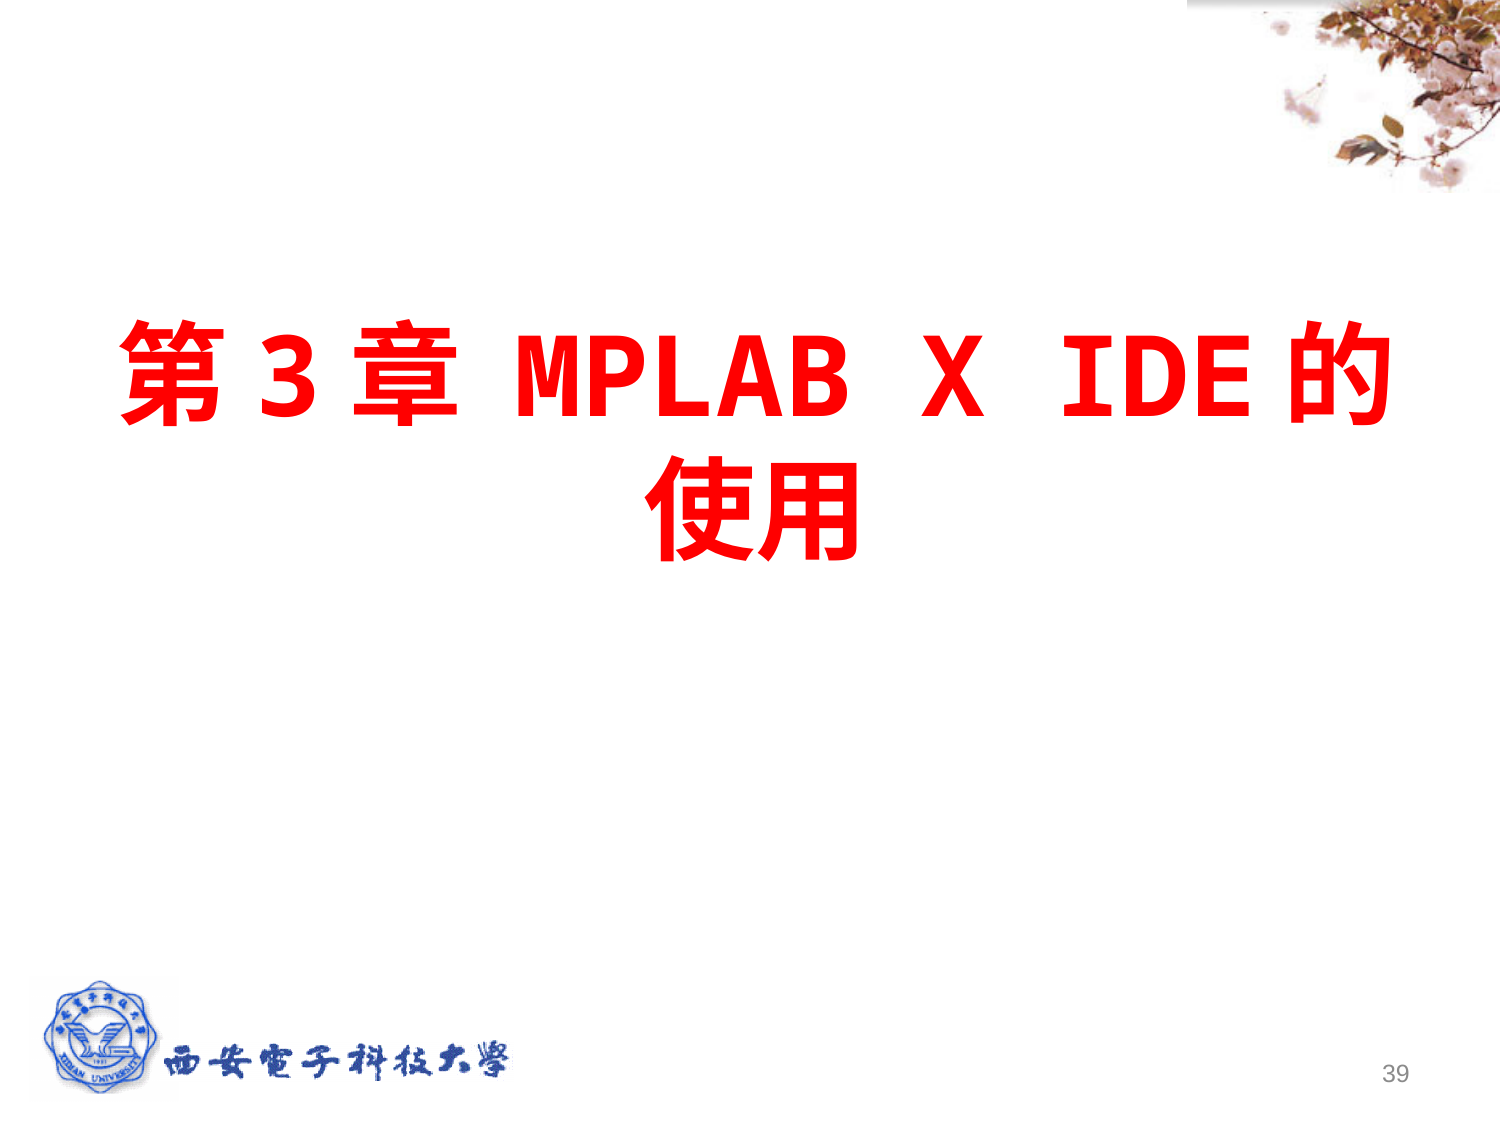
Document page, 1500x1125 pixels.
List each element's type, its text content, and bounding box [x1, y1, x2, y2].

slide_number 39 [1074, 1042, 1425, 1103]
picture [1187, 0, 1500, 193]
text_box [29, 975, 514, 1102]
title 第3章 MPLAB X IDE的使用 [70, 304, 1442, 575]
